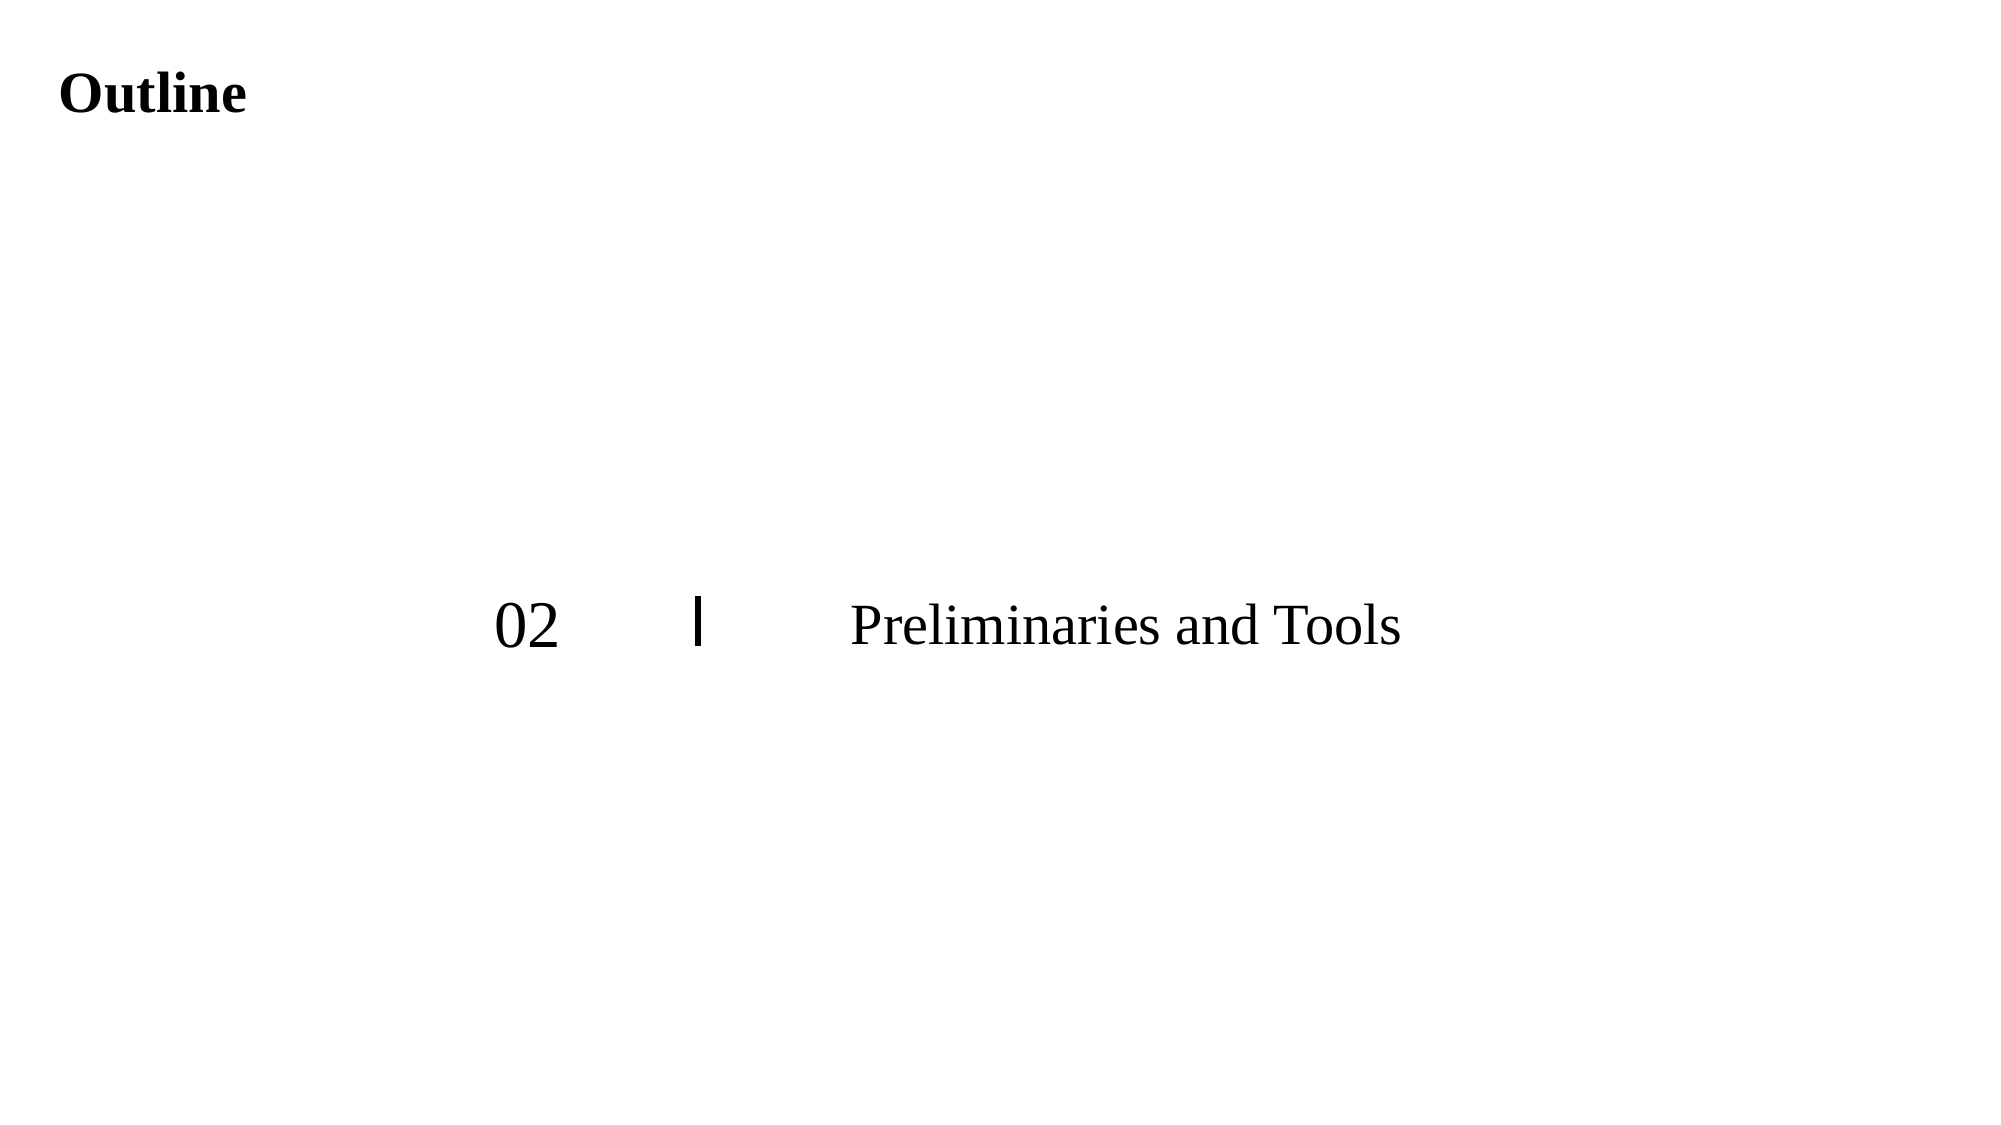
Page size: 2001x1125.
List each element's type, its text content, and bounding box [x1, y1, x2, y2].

text_box Outline [0, 0, 1321, 179]
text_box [485, 527, 1517, 716]
